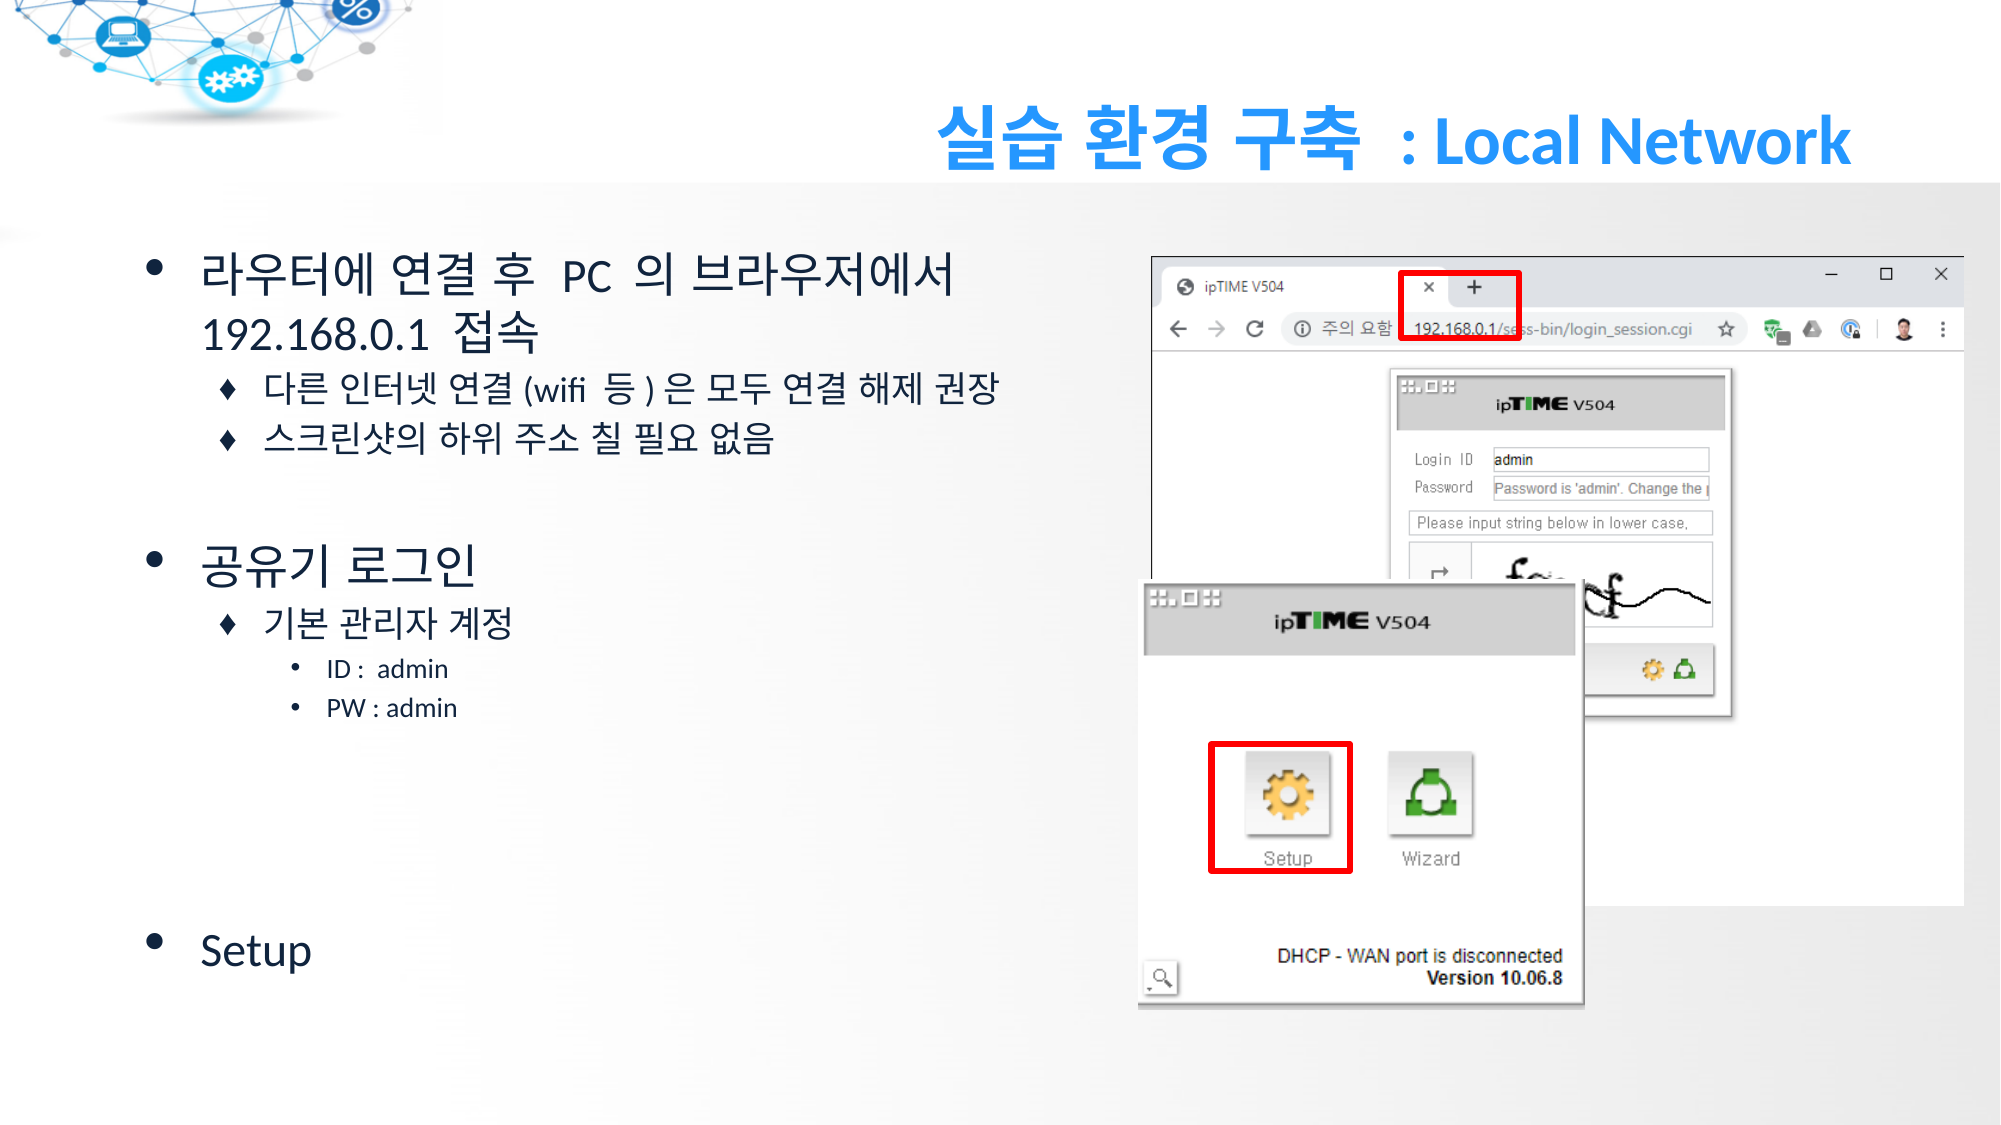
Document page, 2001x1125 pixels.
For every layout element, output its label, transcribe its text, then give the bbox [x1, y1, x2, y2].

title 실습 환경 구축 : Local Network [131, 86, 1869, 187]
list 라우터에 연결 후 PC 의 브라우저에서 192.168.0.1 접속 다른 인터넷 연결(wifi 등)은 모두 연결 해제 권장 스크린샷의 하위 주소 칠 필요 없음 공유기 로그인 기본 관리자 계정 ID : admin PW : admin Setup [131, 236, 1115, 989]
picture [0, 0, 2001, 1125]
